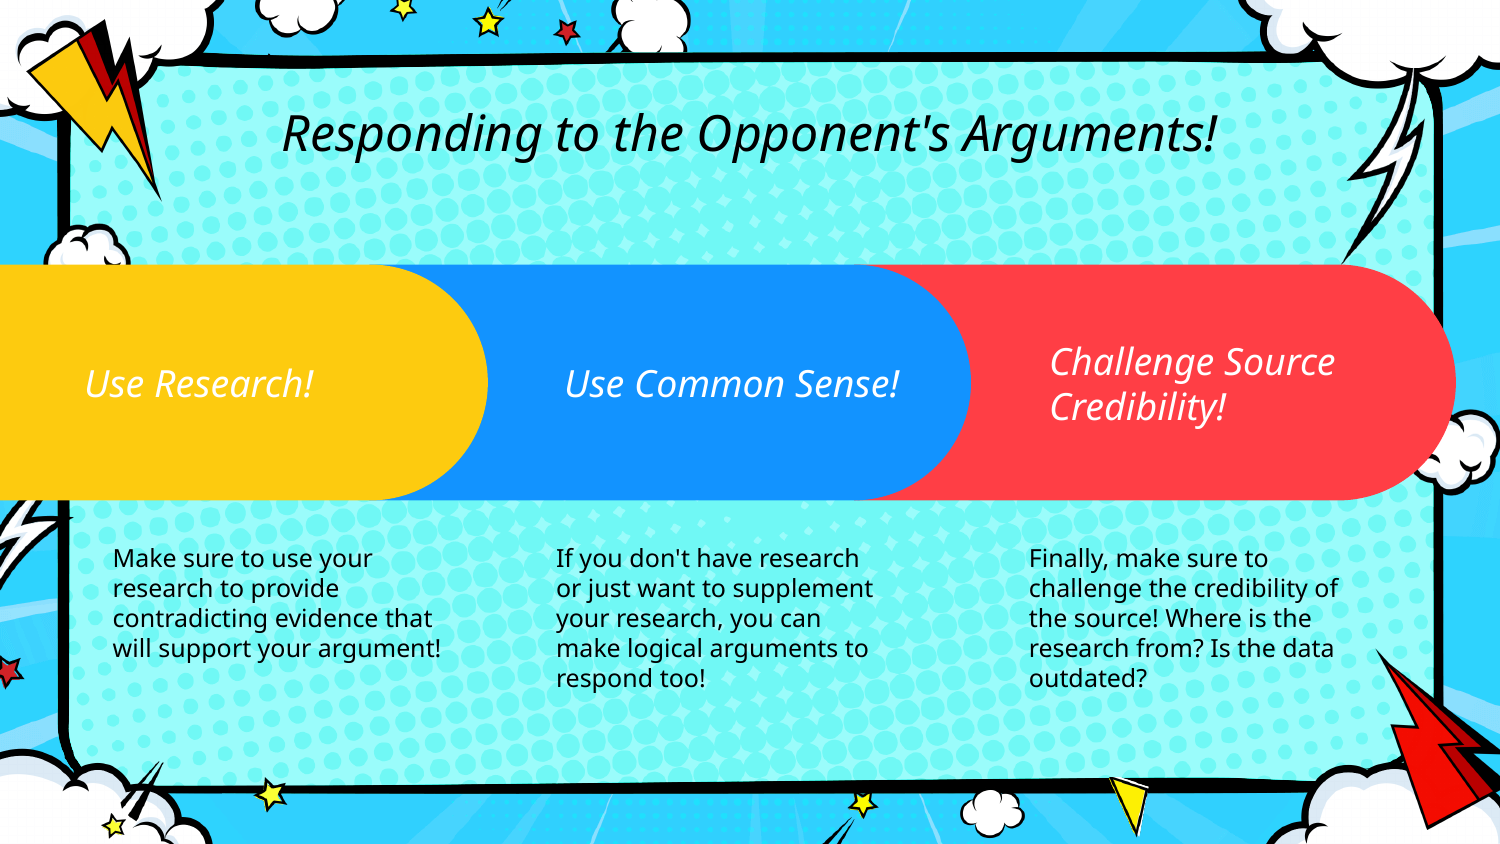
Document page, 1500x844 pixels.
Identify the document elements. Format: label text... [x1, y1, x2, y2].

text_box Responding to the Opponent's Arguments! [137, 95, 1363, 167]
text_box Use Research! [0, 264, 488, 501]
text_box Use Common Sense! [380, 264, 971, 501]
text_box Make sure to use your research to provide contradicting evidence that will support your argument! [101, 536, 459, 668]
picture [0, 0, 1500, 844]
text_box Finally, make sure to challenge the credibility of the source! Where is the research from? Is the data outdated? [1017, 536, 1363, 698]
text_box If you don't have research or just want to supplement your research, you can make logical arguments to respond too! [544, 536, 903, 698]
text_box Challenge Source Credibility! [864, 264, 1456, 501]
